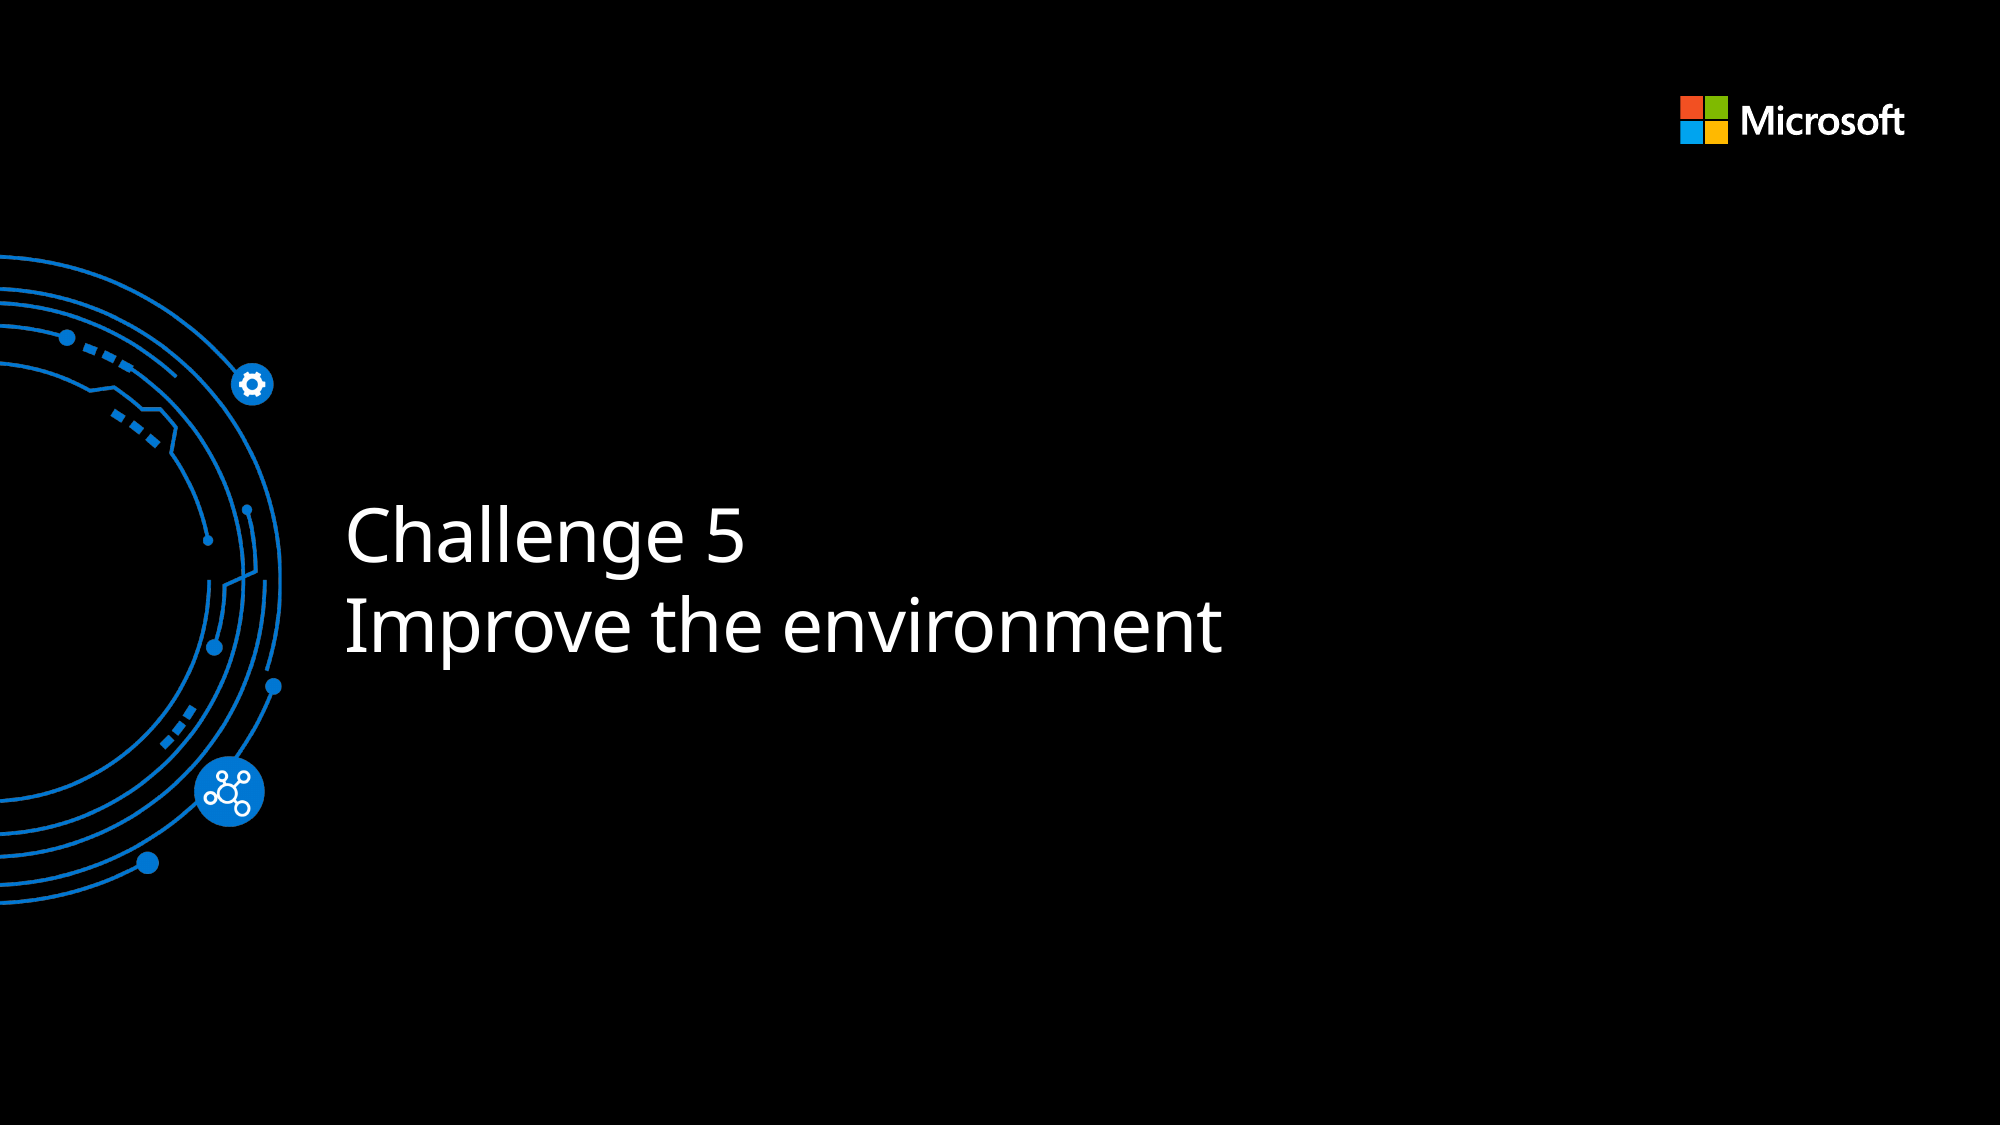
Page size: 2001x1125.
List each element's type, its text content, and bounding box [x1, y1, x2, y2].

title Challenge 5 Improve the environment [344, 487, 1597, 606]
picture [0, 255, 282, 905]
title Challenge 5 Improve the environment [344, 663, 1597, 670]
subtitle [344, 606, 1597, 663]
